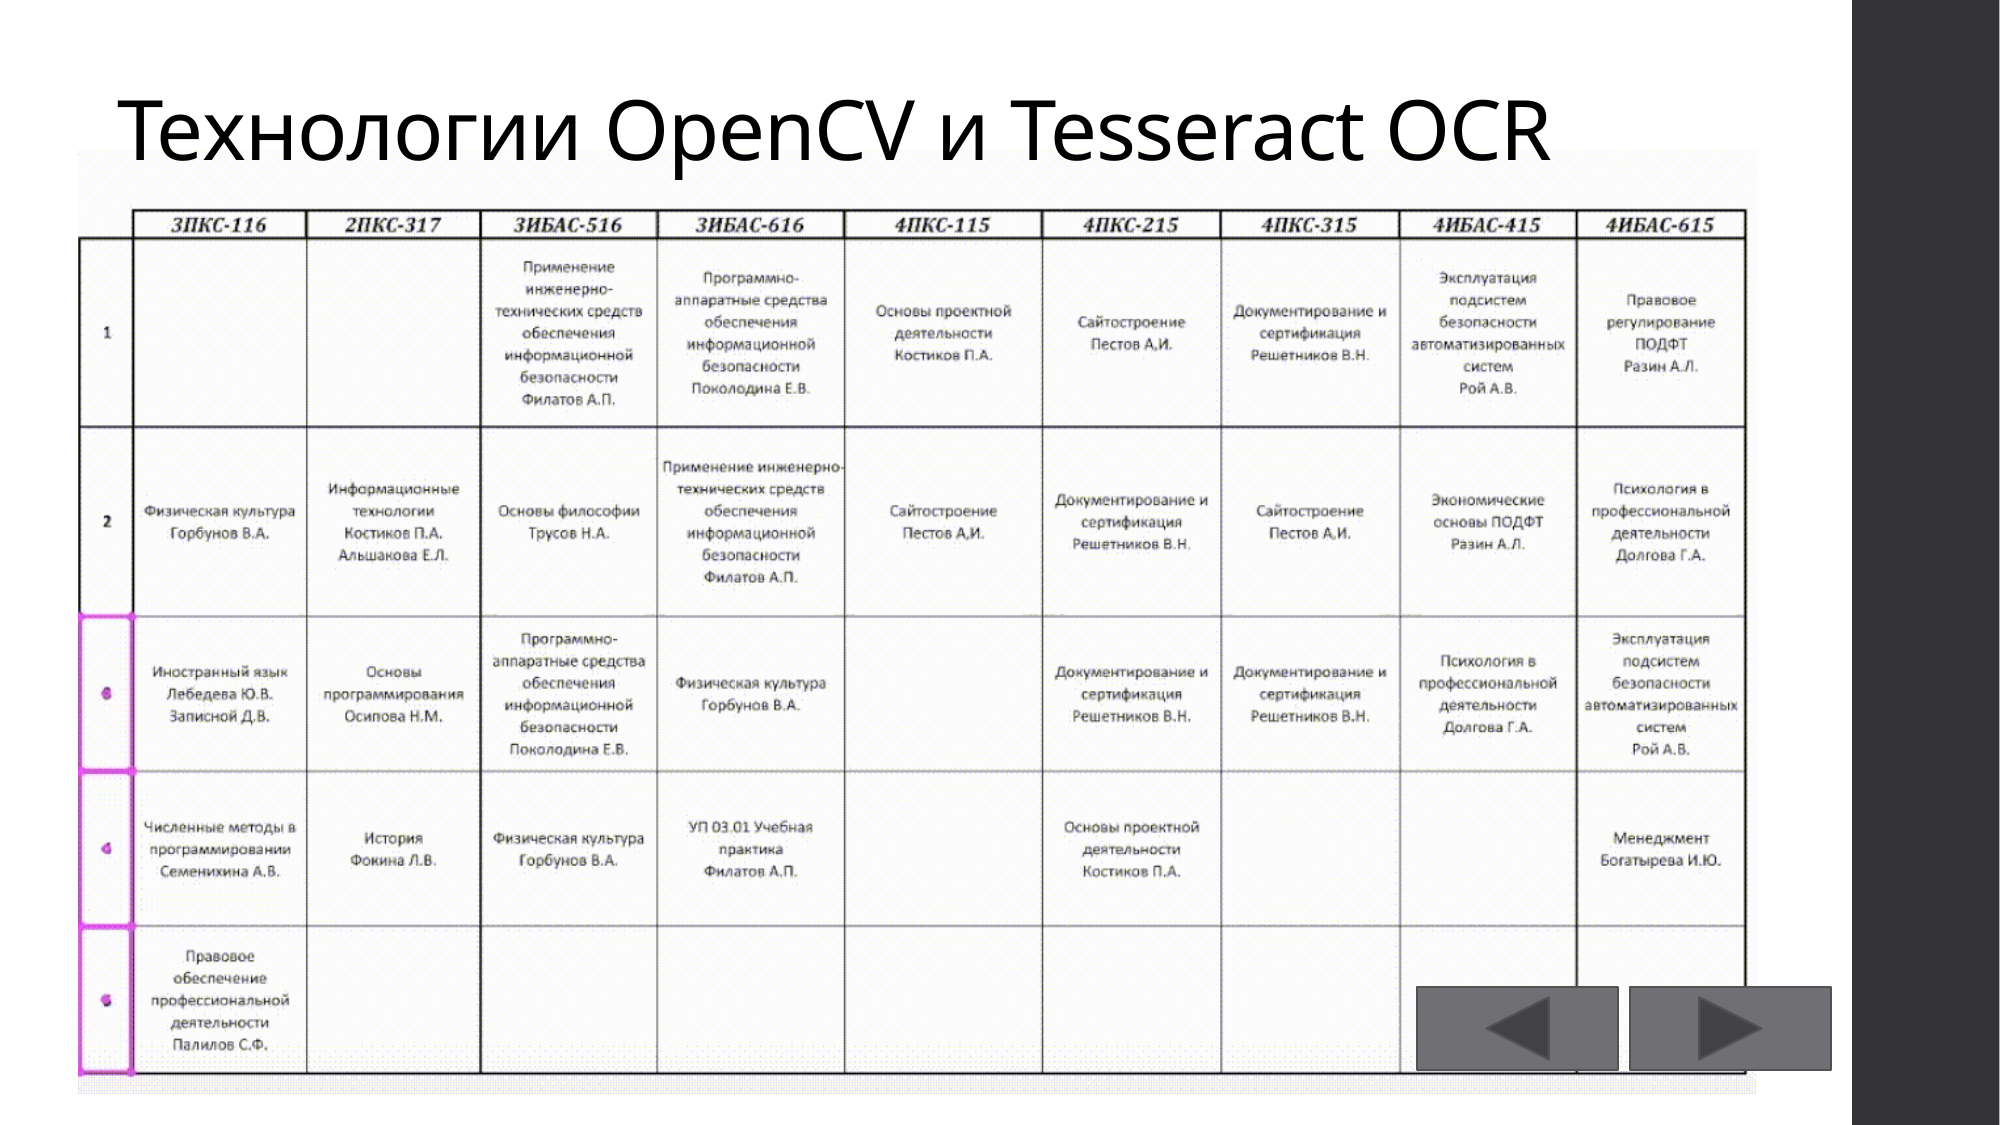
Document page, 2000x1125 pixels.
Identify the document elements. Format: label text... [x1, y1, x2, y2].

title Технологии OpenCV и Tesseract OCR [101, 30, 1941, 186]
text_box [1762, 986, 1832, 1071]
picture [78, 149, 1757, 1095]
